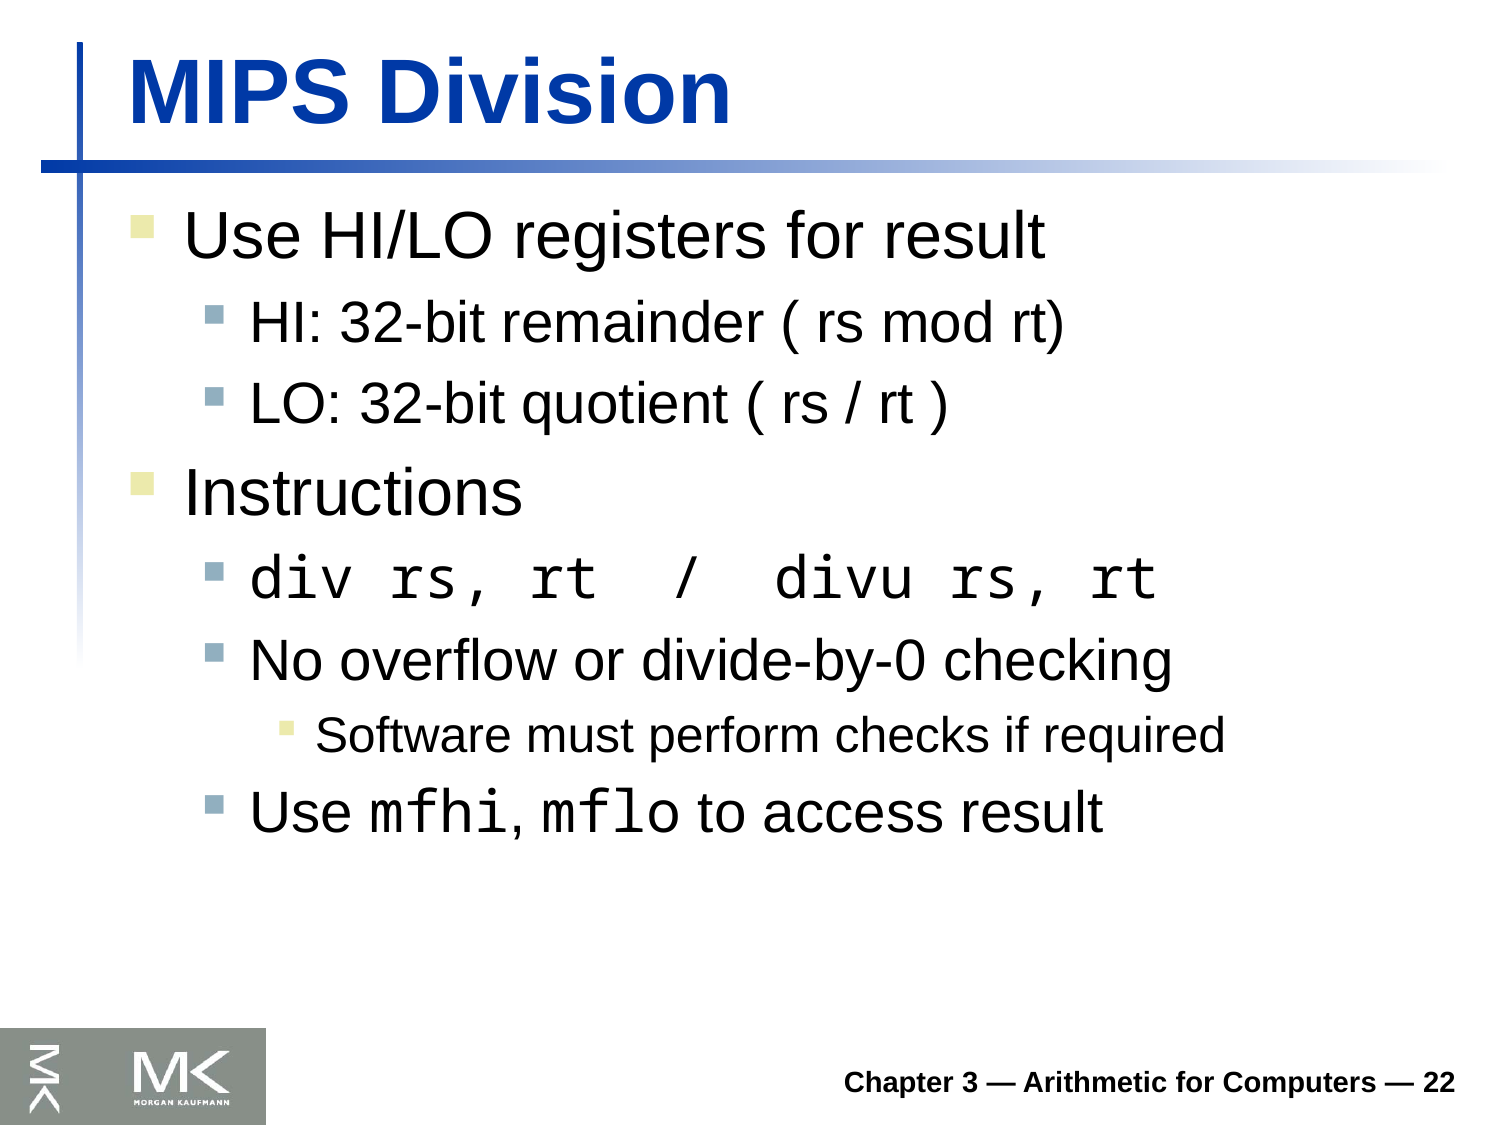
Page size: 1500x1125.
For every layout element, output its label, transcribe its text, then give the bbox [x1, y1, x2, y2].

list Use HI/LO registers for result HI: 32-bit remainder ( rs mod rt) LO: 32-bit quotient ( rs / rt ) Instructions div rs, rt / divu rs, rt No overflow or divide-by-0 checking Software must perform checks if required Use mfhi, mflo to access result [112, 184, 1469, 1024]
picture [0, 1028, 266, 1125]
footer Chapter 3 — Arithmetic for Computers — 22 [277, 1046, 1471, 1106]
title MIPS Division [112, 23, 1468, 149]
